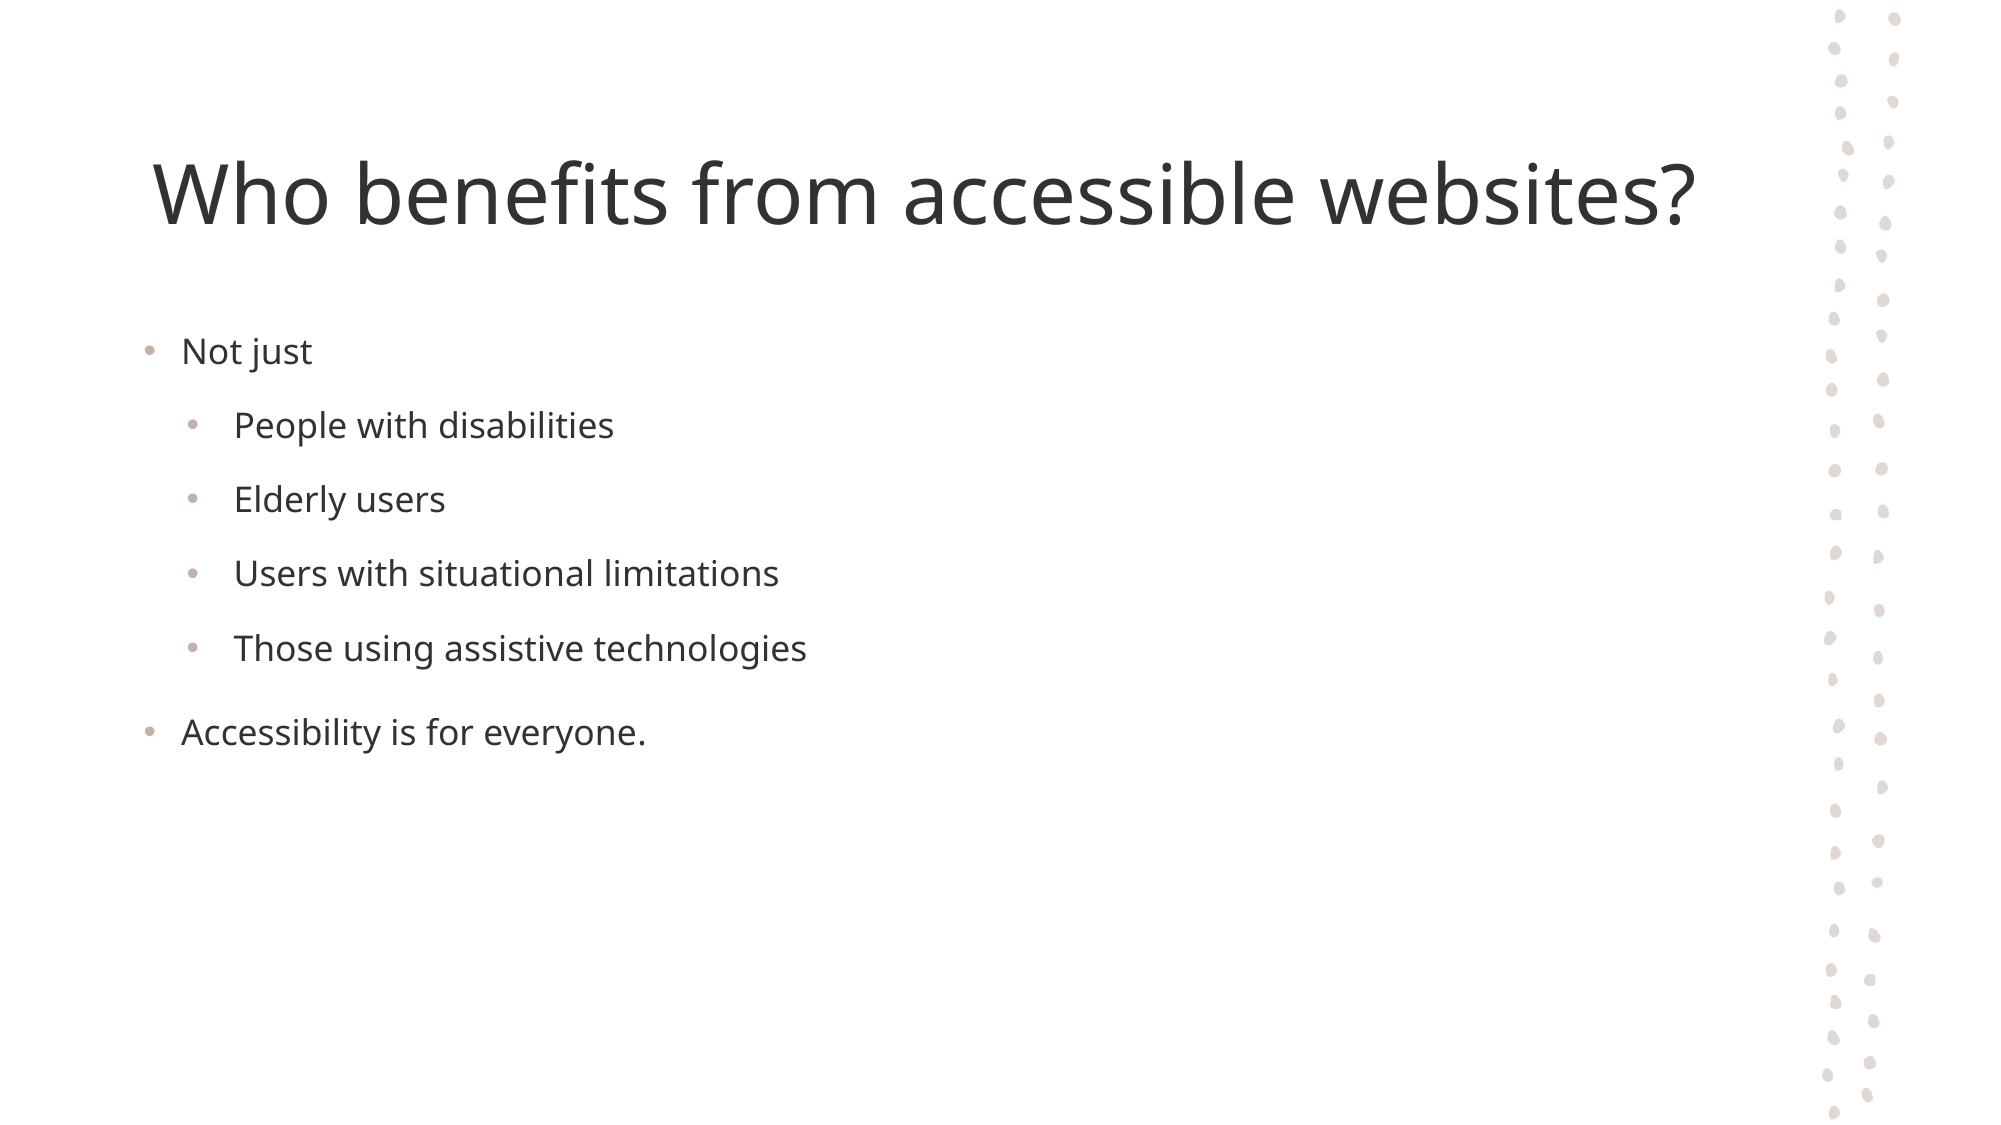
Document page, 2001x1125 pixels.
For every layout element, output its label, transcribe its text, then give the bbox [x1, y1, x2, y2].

title Who benefits from accessible websites? [138, 82, 1763, 300]
list Not just People with disabilities Elderly users Users with situational limitations Those using assistive technologies Accessibility is for everyone. [128, 299, 1682, 920]
